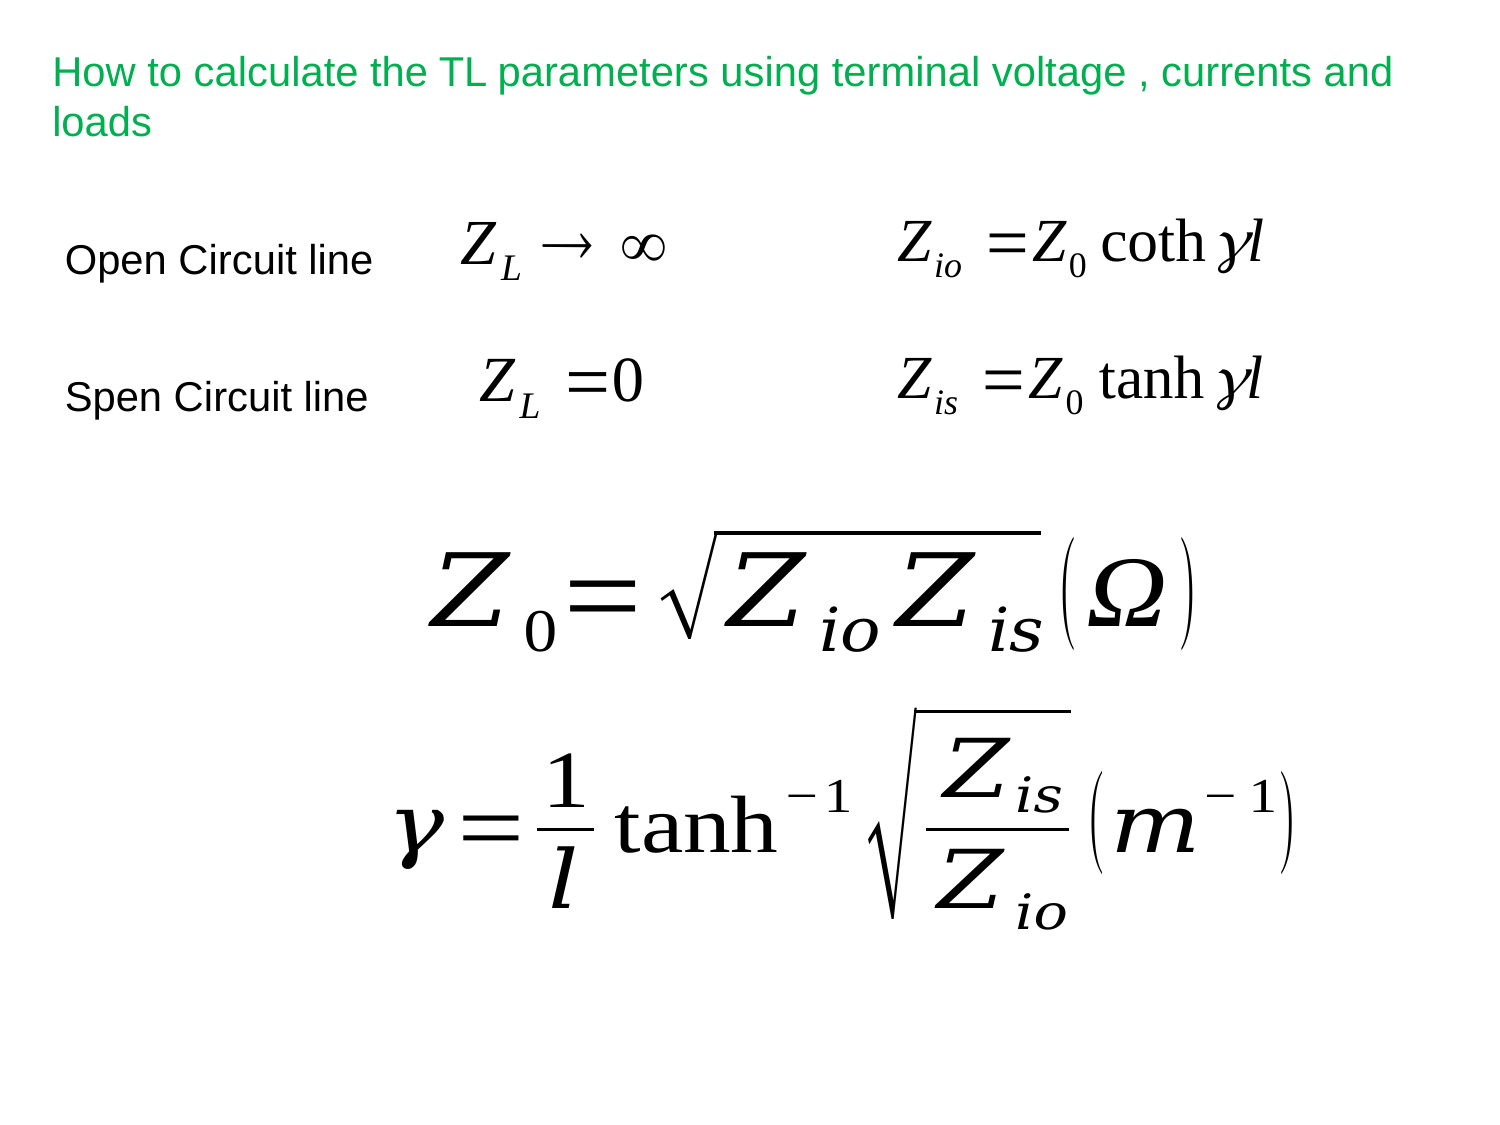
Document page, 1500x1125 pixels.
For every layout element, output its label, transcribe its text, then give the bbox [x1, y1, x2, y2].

text_box How to calculate the TL parameters using terminal voltage , currents and loads [37, 37, 1438, 153]
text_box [468, 336, 657, 435]
text_box Spen Circuit line [50, 362, 400, 428]
text_box Open Circuit line [50, 224, 400, 290]
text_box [886, 336, 1278, 430]
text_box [449, 199, 676, 297]
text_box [886, 199, 1278, 293]
